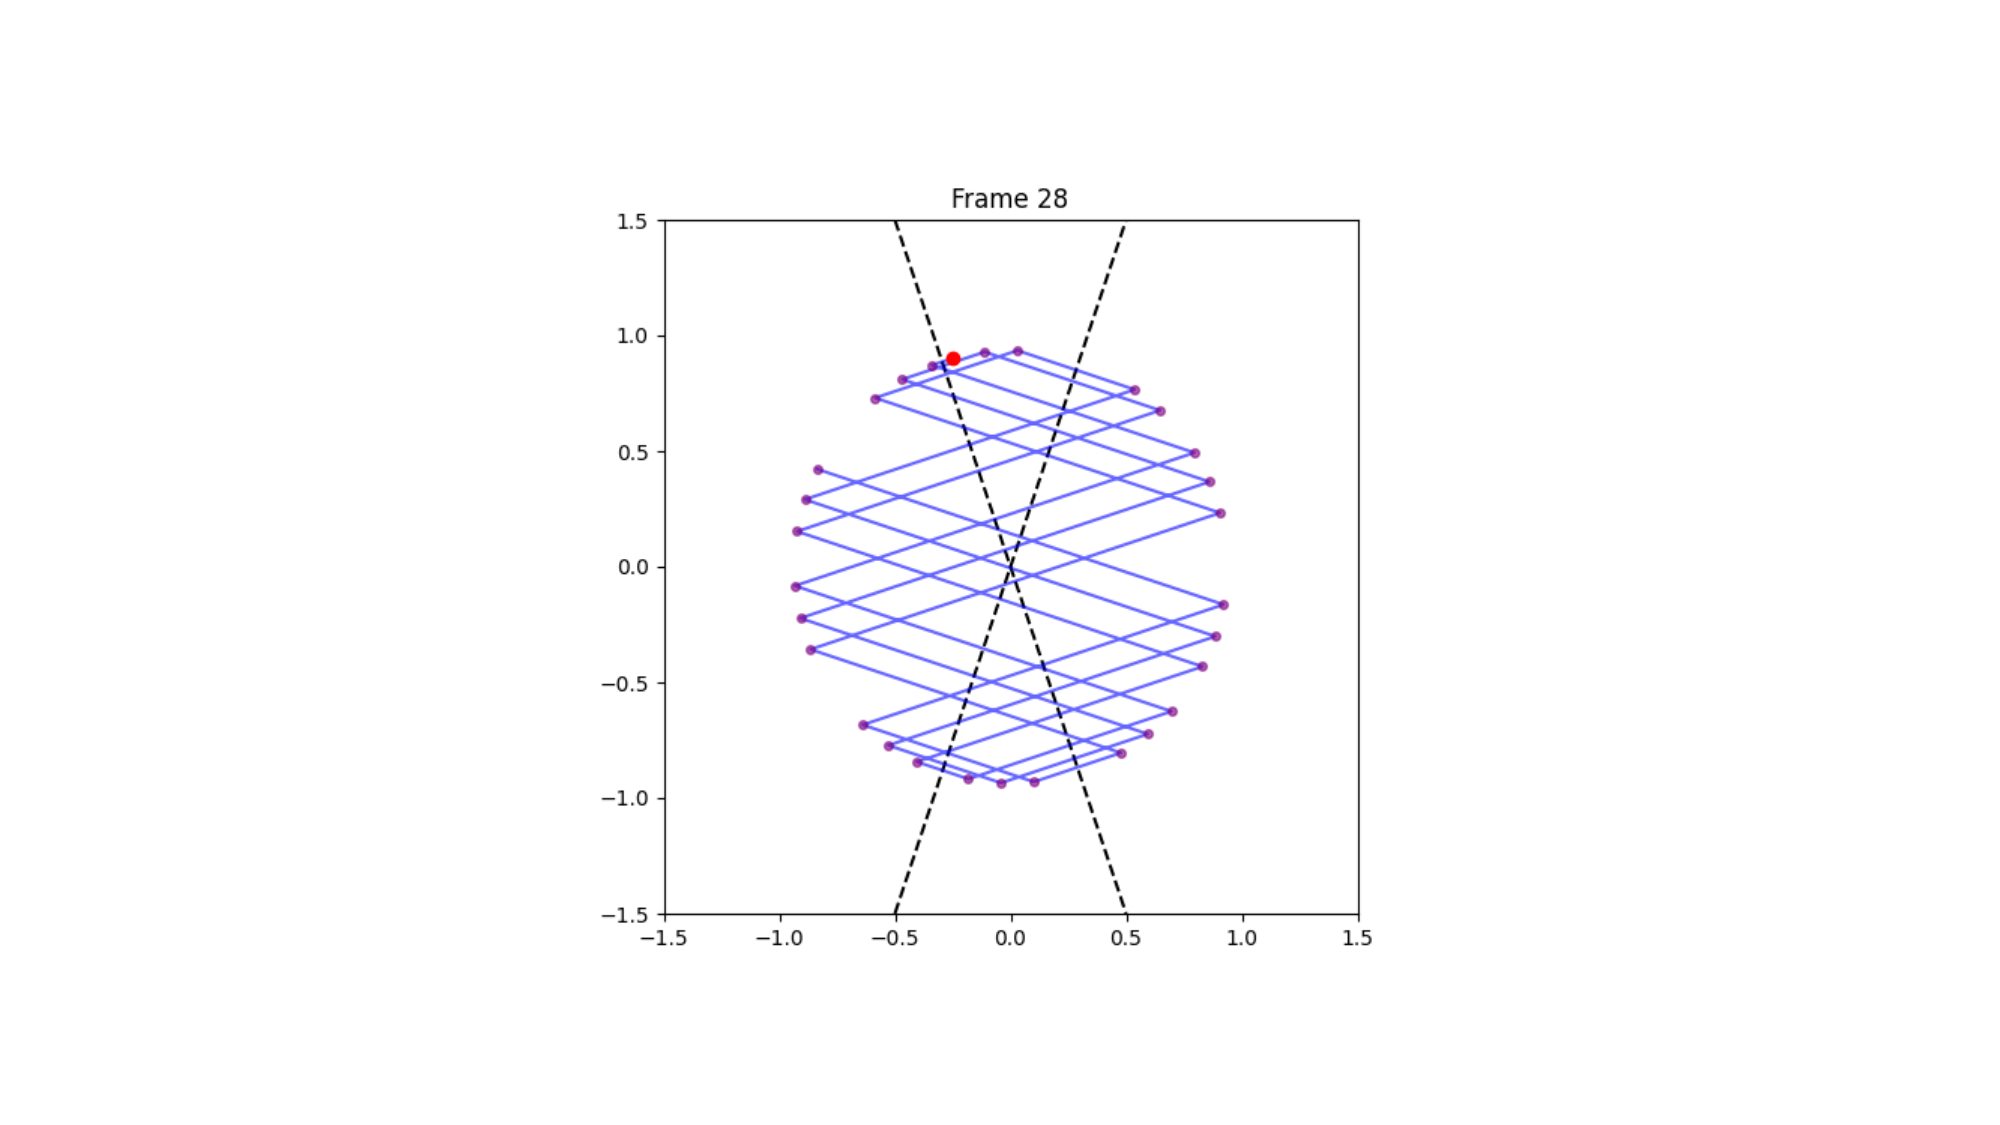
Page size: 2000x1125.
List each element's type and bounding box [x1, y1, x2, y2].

picture [549, 112, 1450, 1013]
